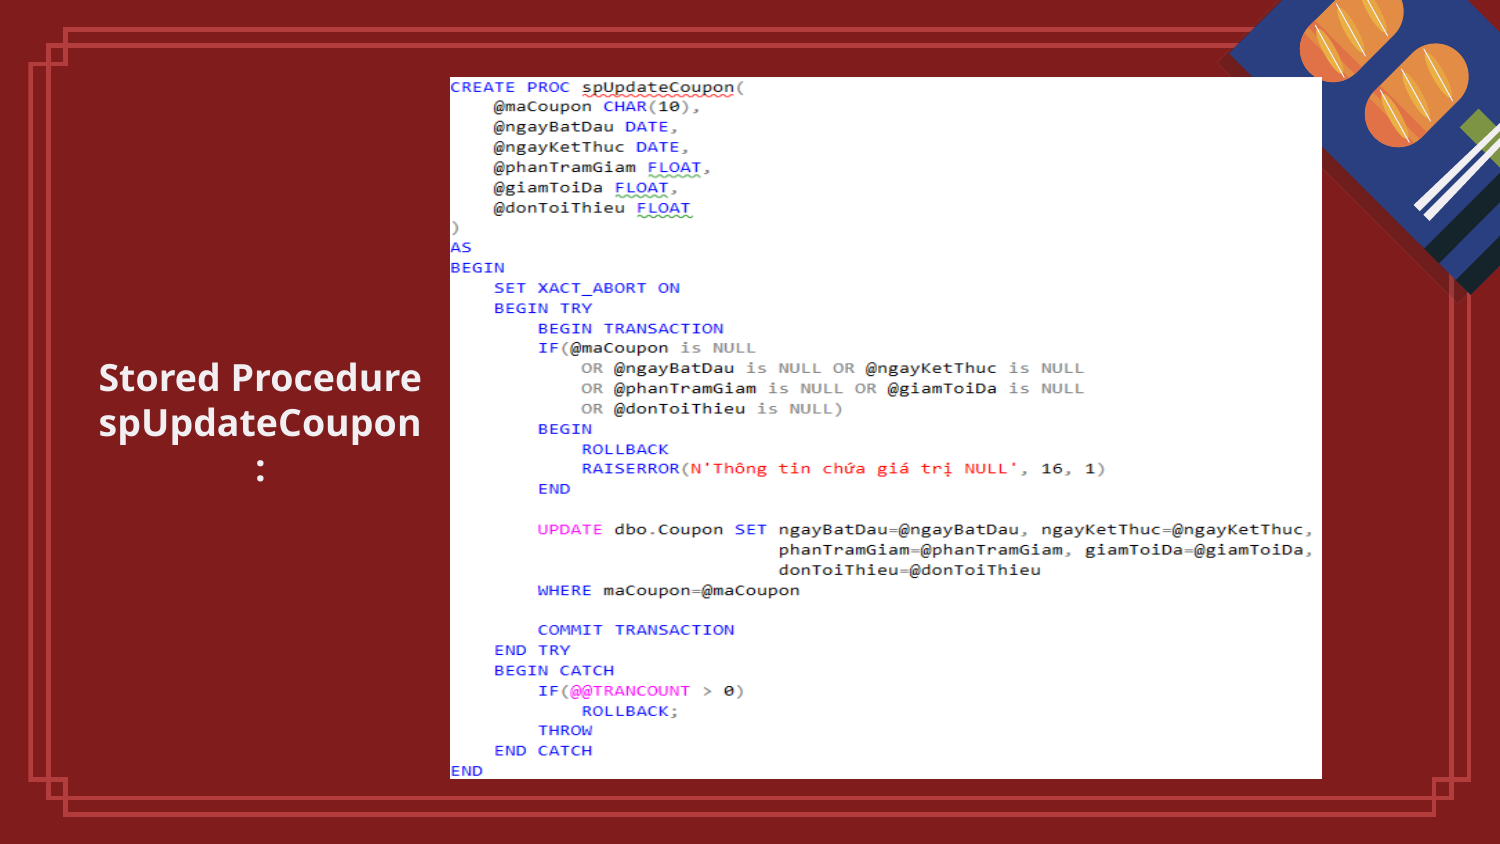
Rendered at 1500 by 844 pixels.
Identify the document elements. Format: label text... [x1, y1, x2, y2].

title Stored Procedure spUpdateCoupon: [79, 309, 442, 535]
picture [449, 77, 1322, 780]
